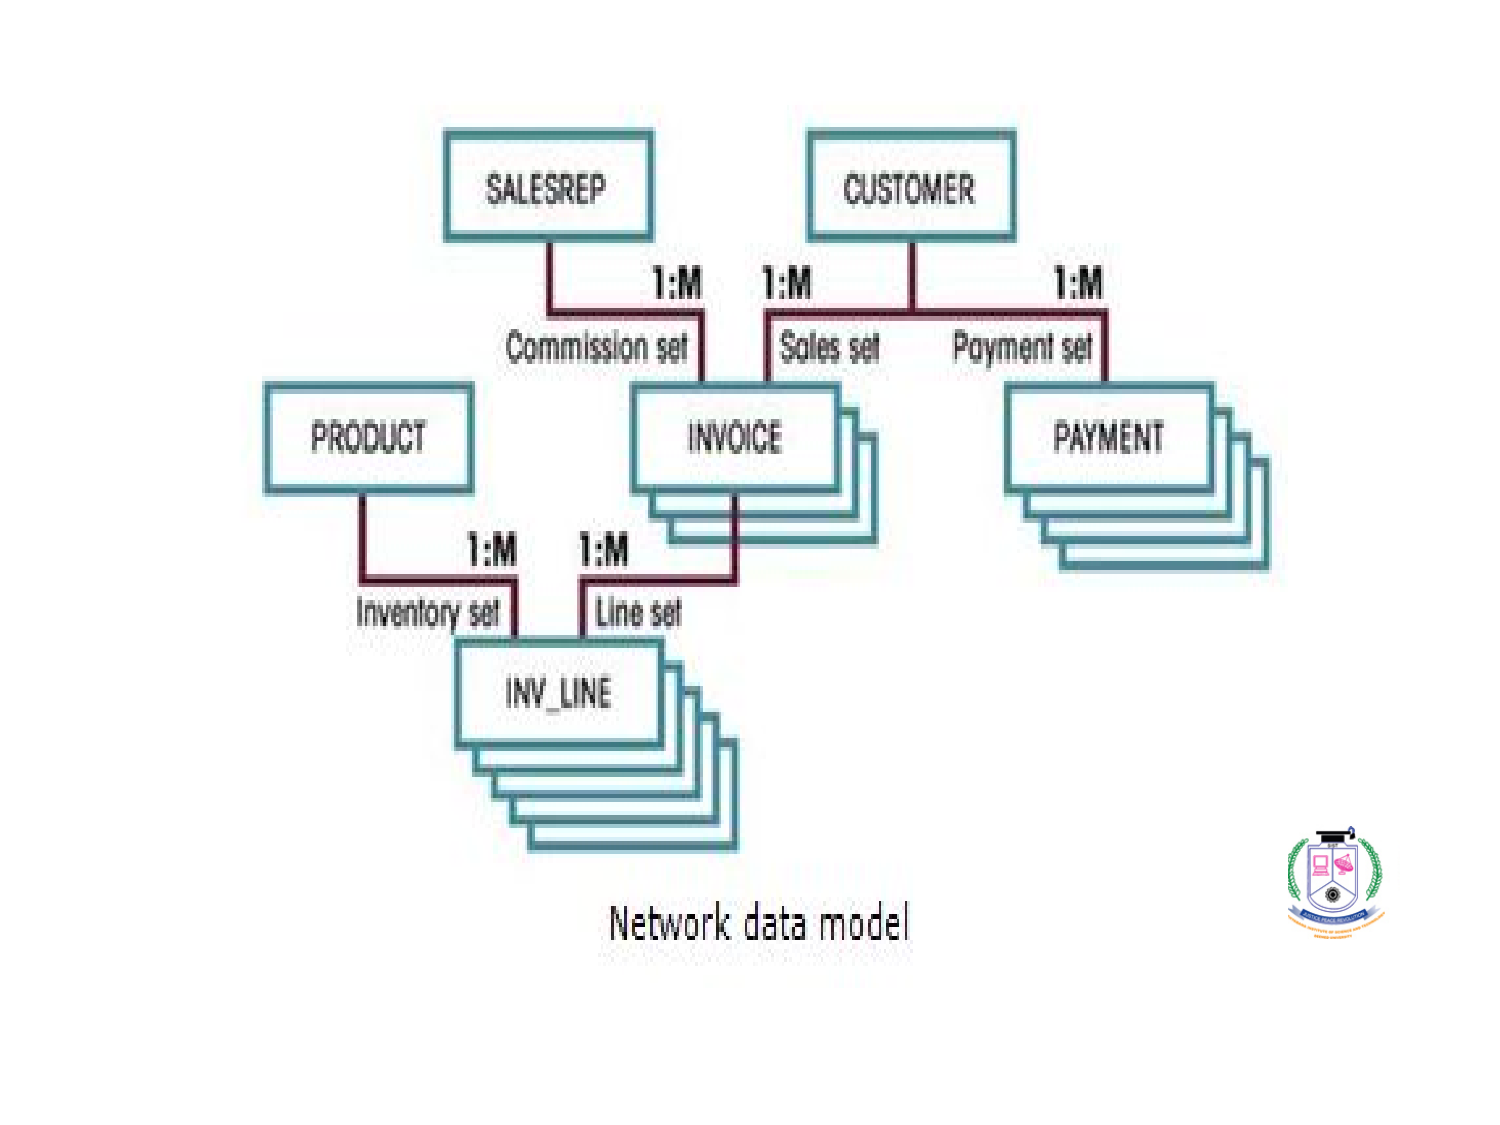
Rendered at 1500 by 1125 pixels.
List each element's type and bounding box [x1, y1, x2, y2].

picture [1288, 824, 1400, 940]
list [199, 37, 1288, 988]
